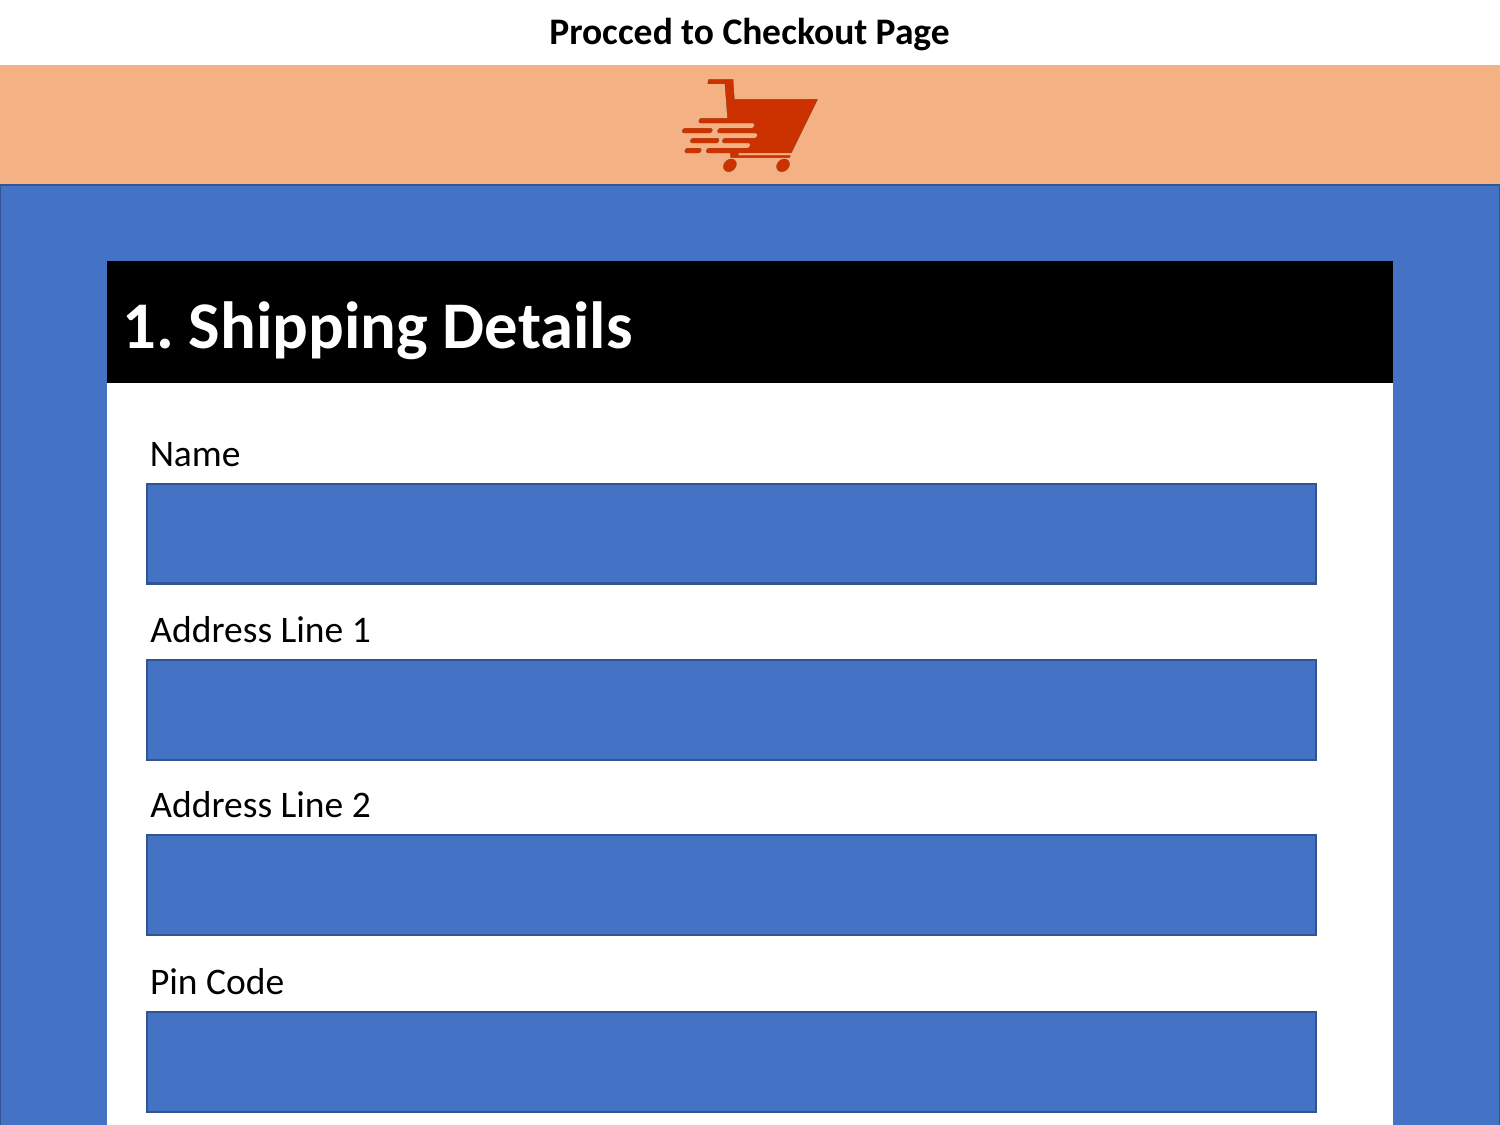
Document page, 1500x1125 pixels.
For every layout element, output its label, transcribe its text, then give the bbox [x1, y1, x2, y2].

text_box [0, 184, 1500, 1125]
text_box Address Line 1 [135, 597, 387, 658]
text_box [0, 65, 1500, 184]
text_box [107, 383, 1393, 1125]
text_box Address Line 2 [135, 772, 387, 833]
text_box Procced to Checkout Page [534, 0, 966, 60]
text_box [146, 834, 1317, 936]
text_box [146, 1011, 1317, 1113]
text_box [146, 659, 1317, 761]
picture [680, 76, 820, 175]
text_box 1. Shipping Details [107, 261, 1393, 383]
text_box Pin Code [135, 949, 300, 1010]
text_box Name [135, 421, 256, 481]
text_box [146, 483, 1317, 585]
